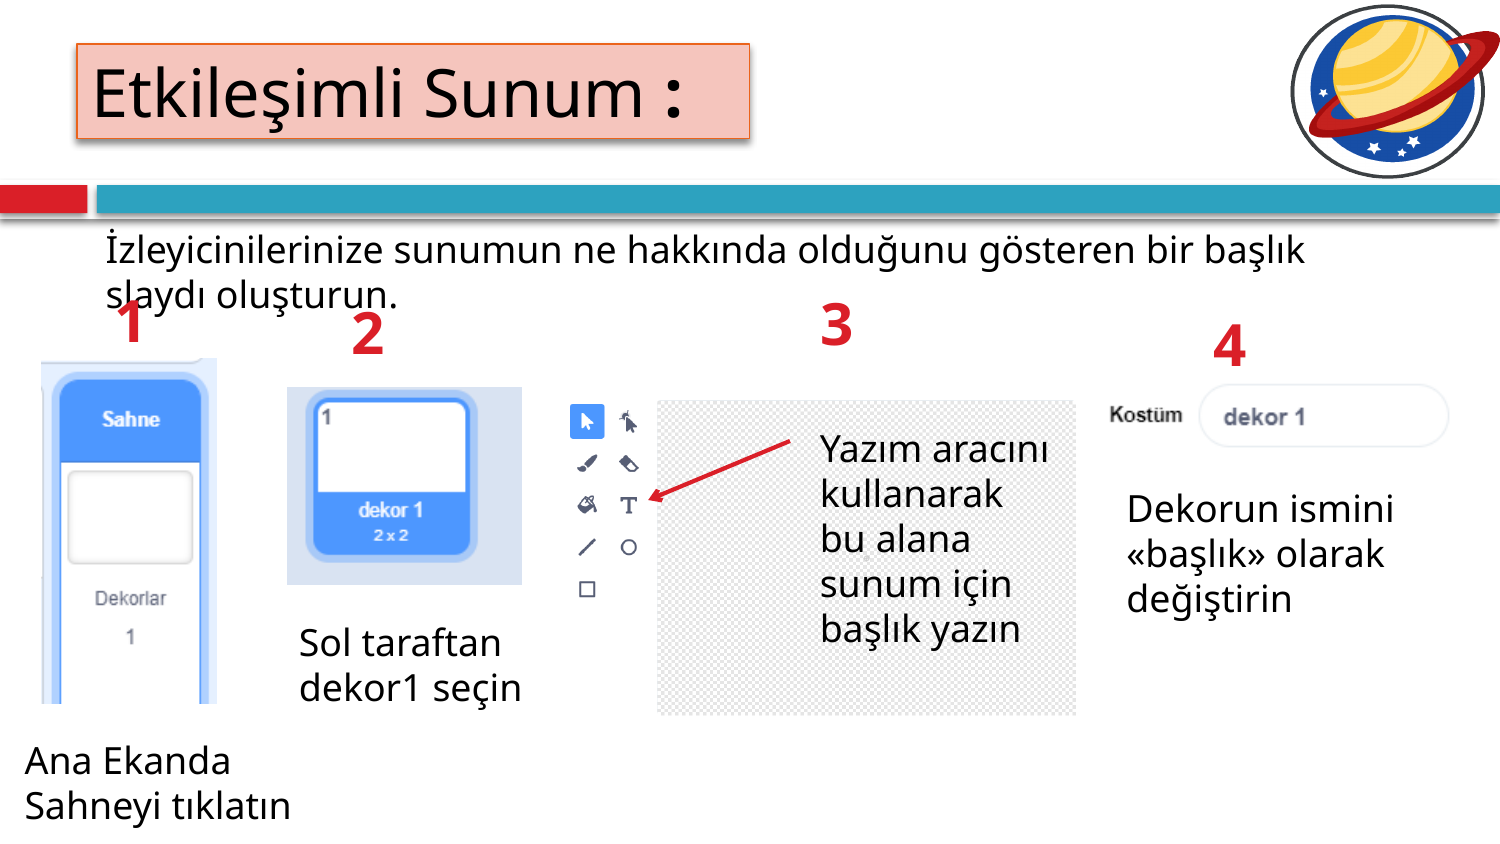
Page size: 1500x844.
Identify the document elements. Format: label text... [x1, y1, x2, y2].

picture [287, 387, 523, 585]
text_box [647, 440, 791, 501]
text_box İzleyicinilerinize sunumun ne hakkında olduğunu gösteren bir başlık slaydı oluşturun. [90, 219, 1415, 324]
picture [560, 381, 1459, 716]
text_box 3 [805, 280, 877, 365]
text_box Etkileşimli Sunum : [76, 43, 750, 139]
text_box 4 [1198, 300, 1270, 380]
text_box Sol taraftan dekor1 seçin [284, 611, 538, 716]
picture [40, 357, 217, 704]
text_box Dekorun ismini «başlık» olarak değiştirin [1113, 477, 1410, 628]
text_box 1 [100, 276, 172, 357]
text_box 2 [336, 288, 408, 374]
text_box Ana Ekanda Sahneyi tıklatın [9, 729, 308, 834]
picture [1290, 4, 1500, 180]
